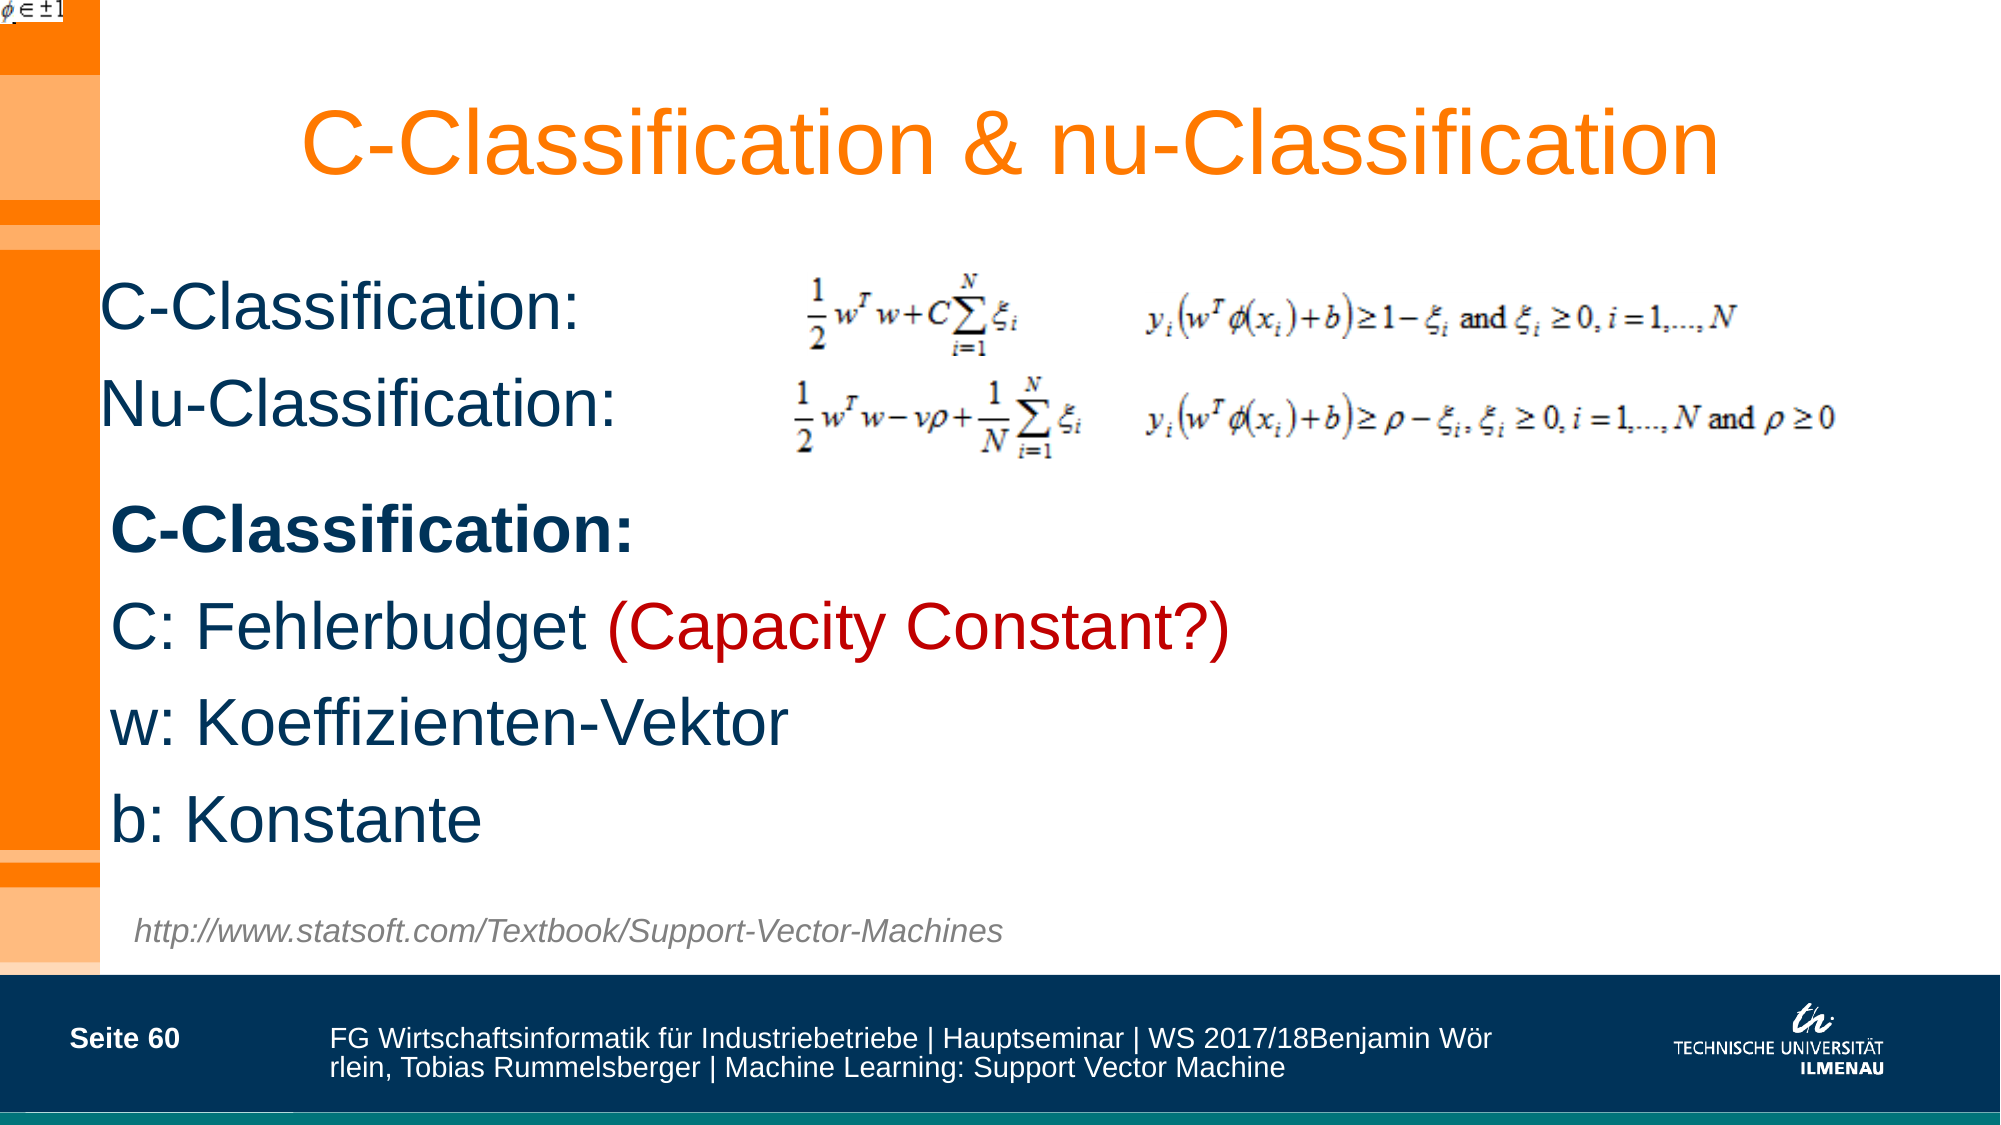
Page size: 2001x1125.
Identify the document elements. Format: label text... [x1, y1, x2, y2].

picture [0, 0, 63, 24]
title C-Classification & nu-Classification [125, 20, 1899, 256]
text_box C-Classification: Nu-Classification: [99, 263, 718, 479]
picture [1673, 1003, 1884, 1075]
text_box http://www.statsoft.com/Textbook/Support-Vector-Machines [119, 902, 1020, 957]
picture [1145, 290, 1740, 340]
footer FG Wirtschaftsinformatik für Industriebetriebe | Hauptseminar | WS 2017/18 Benjamin Wörrlein, Tobias Rummelsberger | Machine Learning: Support Vector Machine [473, 1011, 1511, 1125]
text_box C-Classification: C: Fehlerbudget (Capacity Constant?) w: Koeffizienten-Vektor b: Konstante [110, 485, 1378, 951]
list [806, 272, 1020, 356]
picture [1145, 391, 1840, 443]
picture [792, 372, 1086, 461]
slide_number Seite 60 [54, 1011, 473, 1125]
